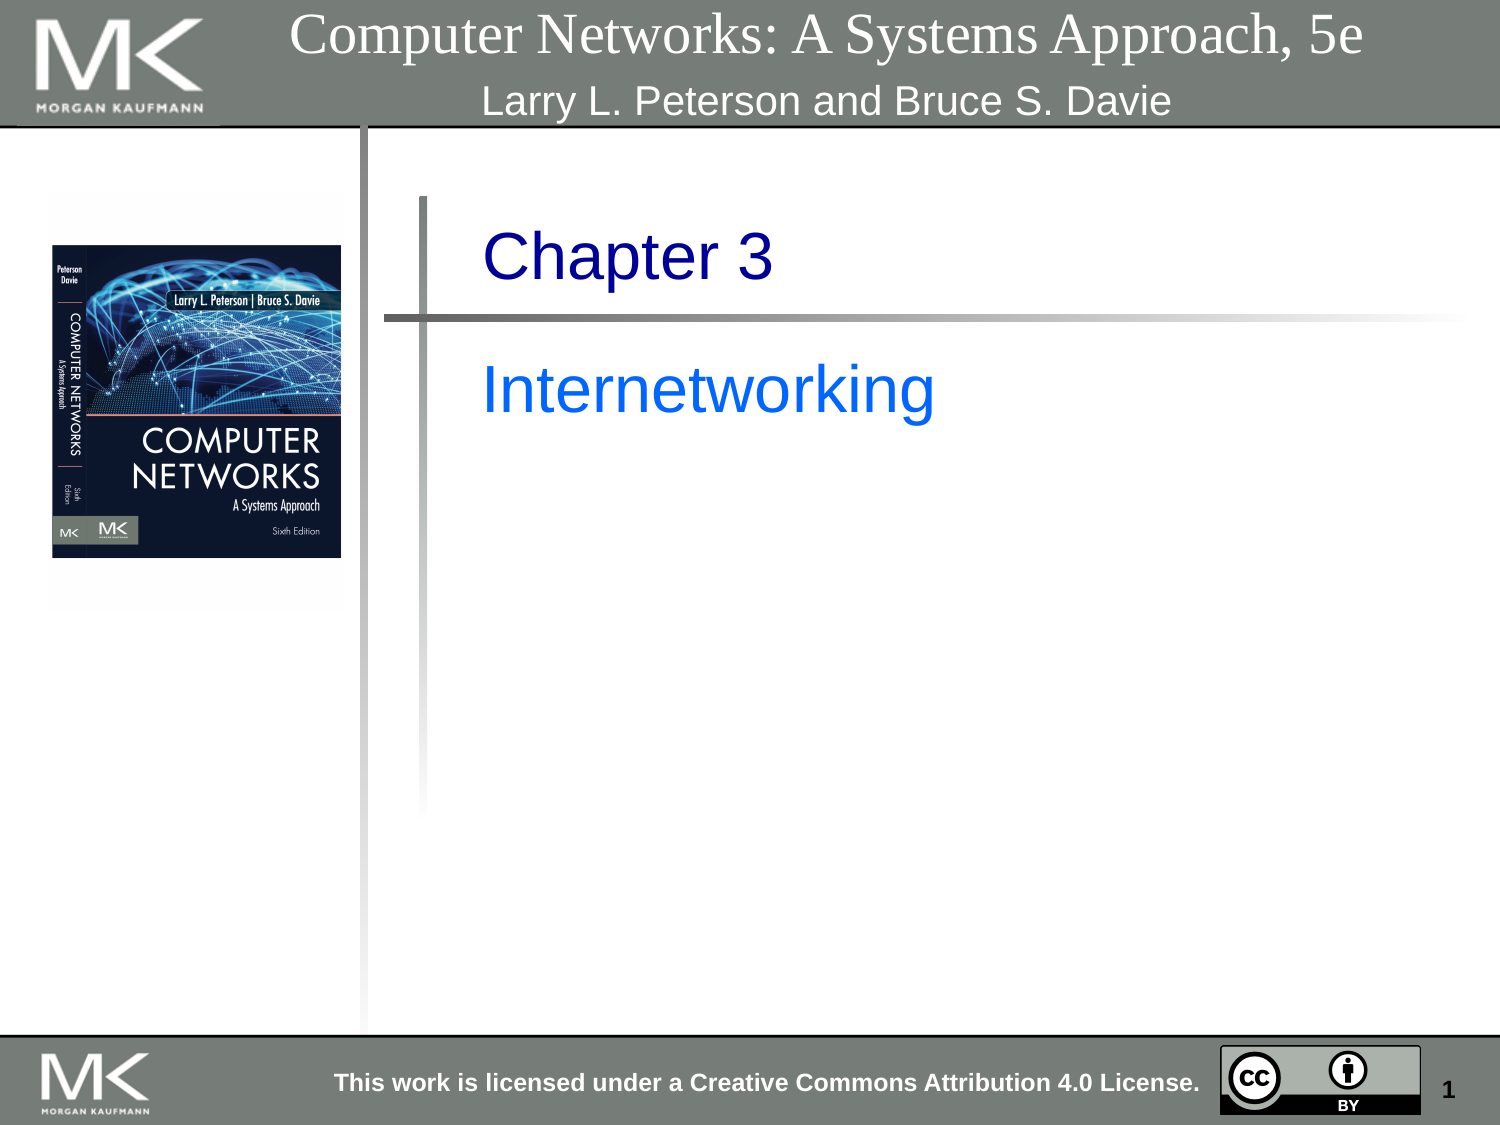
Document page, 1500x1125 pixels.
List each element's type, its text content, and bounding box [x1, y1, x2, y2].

picture [48, 192, 345, 611]
text_box Computer Networks: A Systems Approach, 5e Larry L. Peterson and Bruce S. Davie [274, 0, 1380, 131]
text_box Chapter 3 [467, 205, 791, 301]
text_box This work is licensed under a Creative Commons Attribution 4.0 License. [171, 1058, 1215, 1118]
picture [17, 8, 220, 126]
picture [1220, 1045, 1421, 1115]
picture [29, 1046, 160, 1123]
text_box Internetworking [466, 337, 1424, 433]
